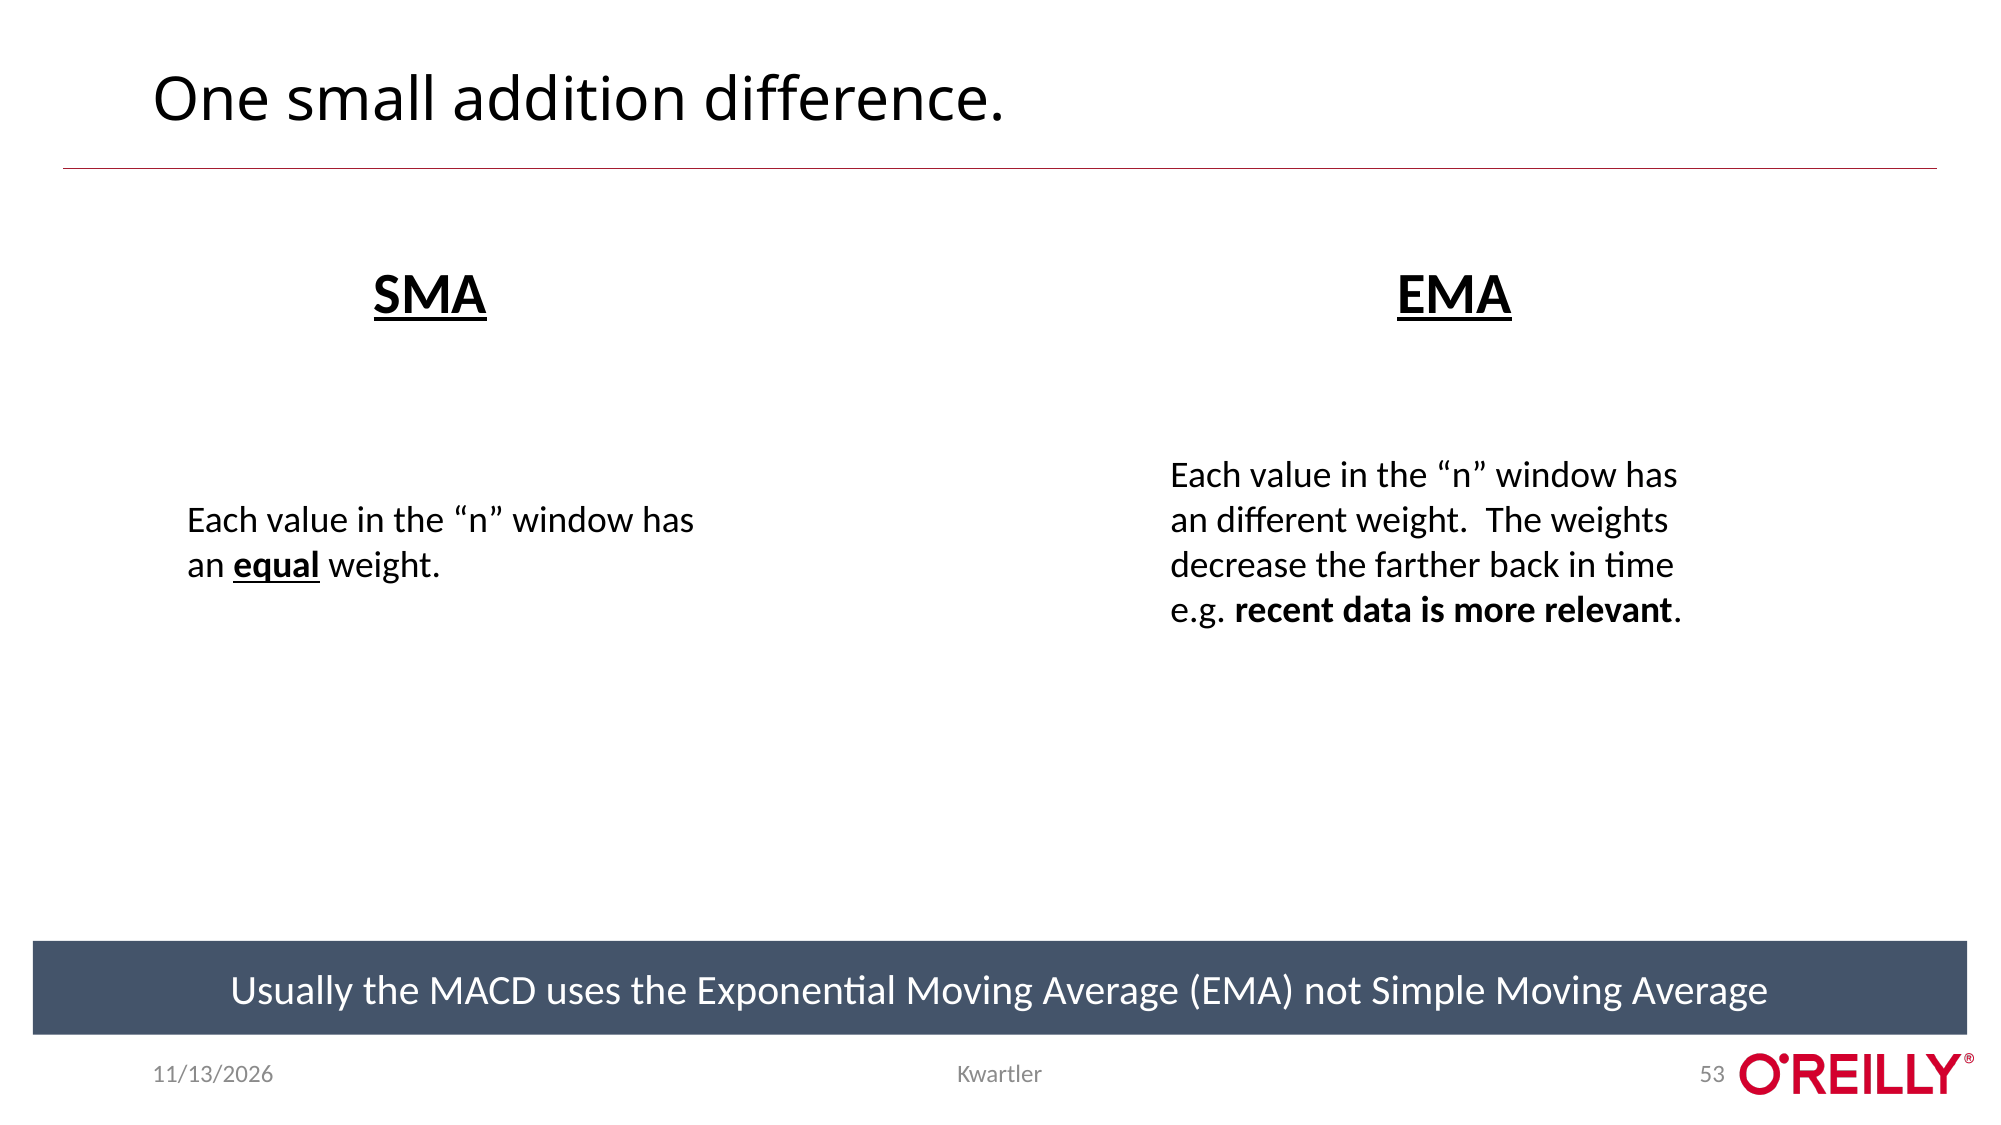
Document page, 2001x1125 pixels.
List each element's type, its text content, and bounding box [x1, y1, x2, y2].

text_box Each value in the “n” window has an different weight. The weights decrease the farther back in time e.g. recent data is more relevant. [1155, 442, 1701, 638]
picture [1741, 1050, 1975, 1096]
text_box Each value in the “n” window has an equal weight. [172, 487, 717, 593]
title One small addition difference. [137, 59, 1863, 142]
footer Kwartler [662, 1042, 1338, 1103]
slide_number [137, 1042, 588, 1103]
text_box EMA [1382, 247, 1528, 333]
text_box SMA [358, 247, 503, 333]
text_box 53 [1412, 1042, 1741, 1103]
text_box Usually the MACD uses the Exponential Moving Average (EMA) not Simple Moving Average [32, 940, 1968, 1036]
